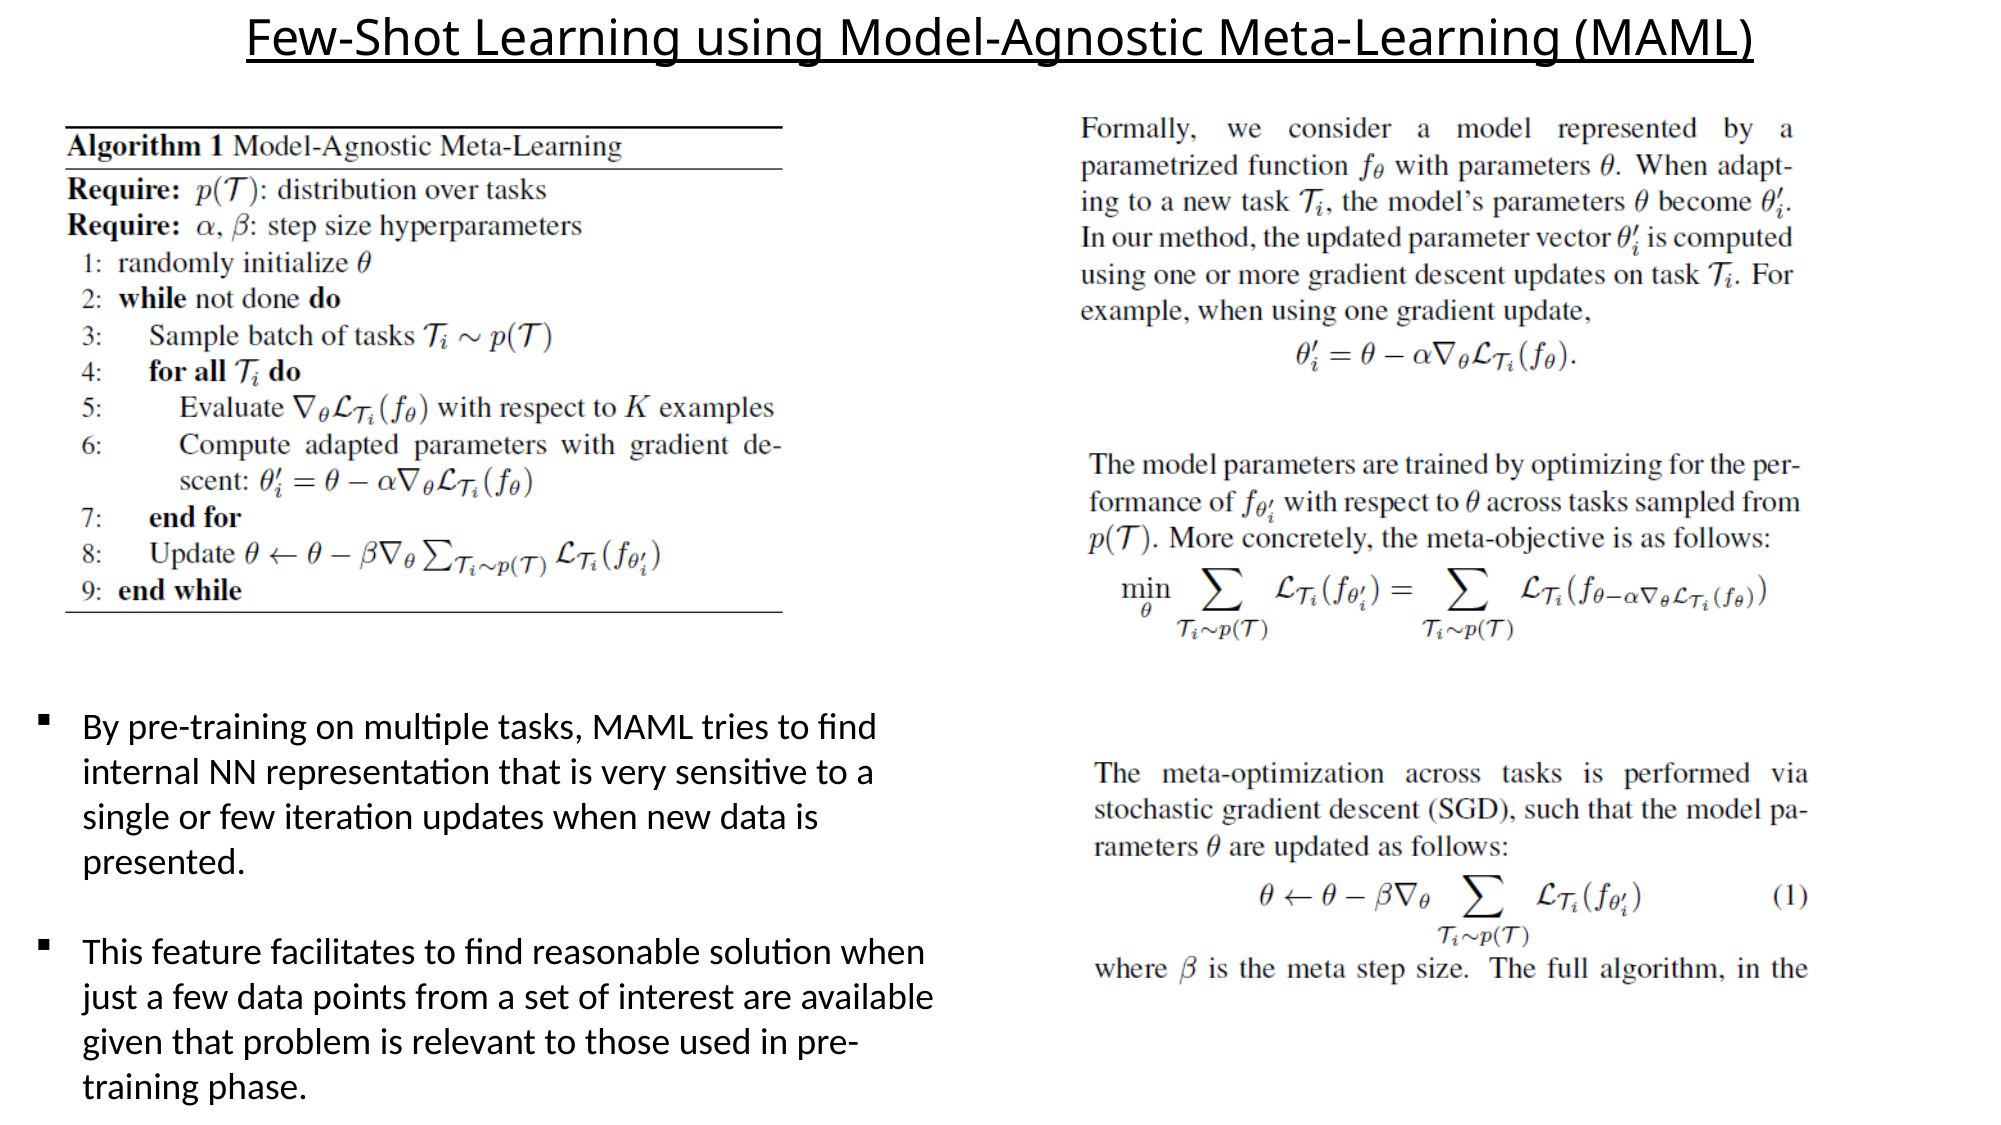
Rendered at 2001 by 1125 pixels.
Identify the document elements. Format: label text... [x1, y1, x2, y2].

picture [32, 116, 814, 630]
picture [1080, 752, 1821, 986]
text_box By pre-training on multiple tasks, MAML tries to find internal NN representation that is very sensitive to a single or few iteration updates when new data is presented. This feature facilitates to find reasonable solution when just a few data points from a set of interest are available given that problem is relevant to those used in pre-training phase. [20, 694, 984, 1115]
picture [1059, 107, 1821, 373]
picture [1080, 443, 1821, 659]
title Few-Shot Learning using Model-Agnostic Meta-Learning (MAML) [0, 3, 2000, 75]
